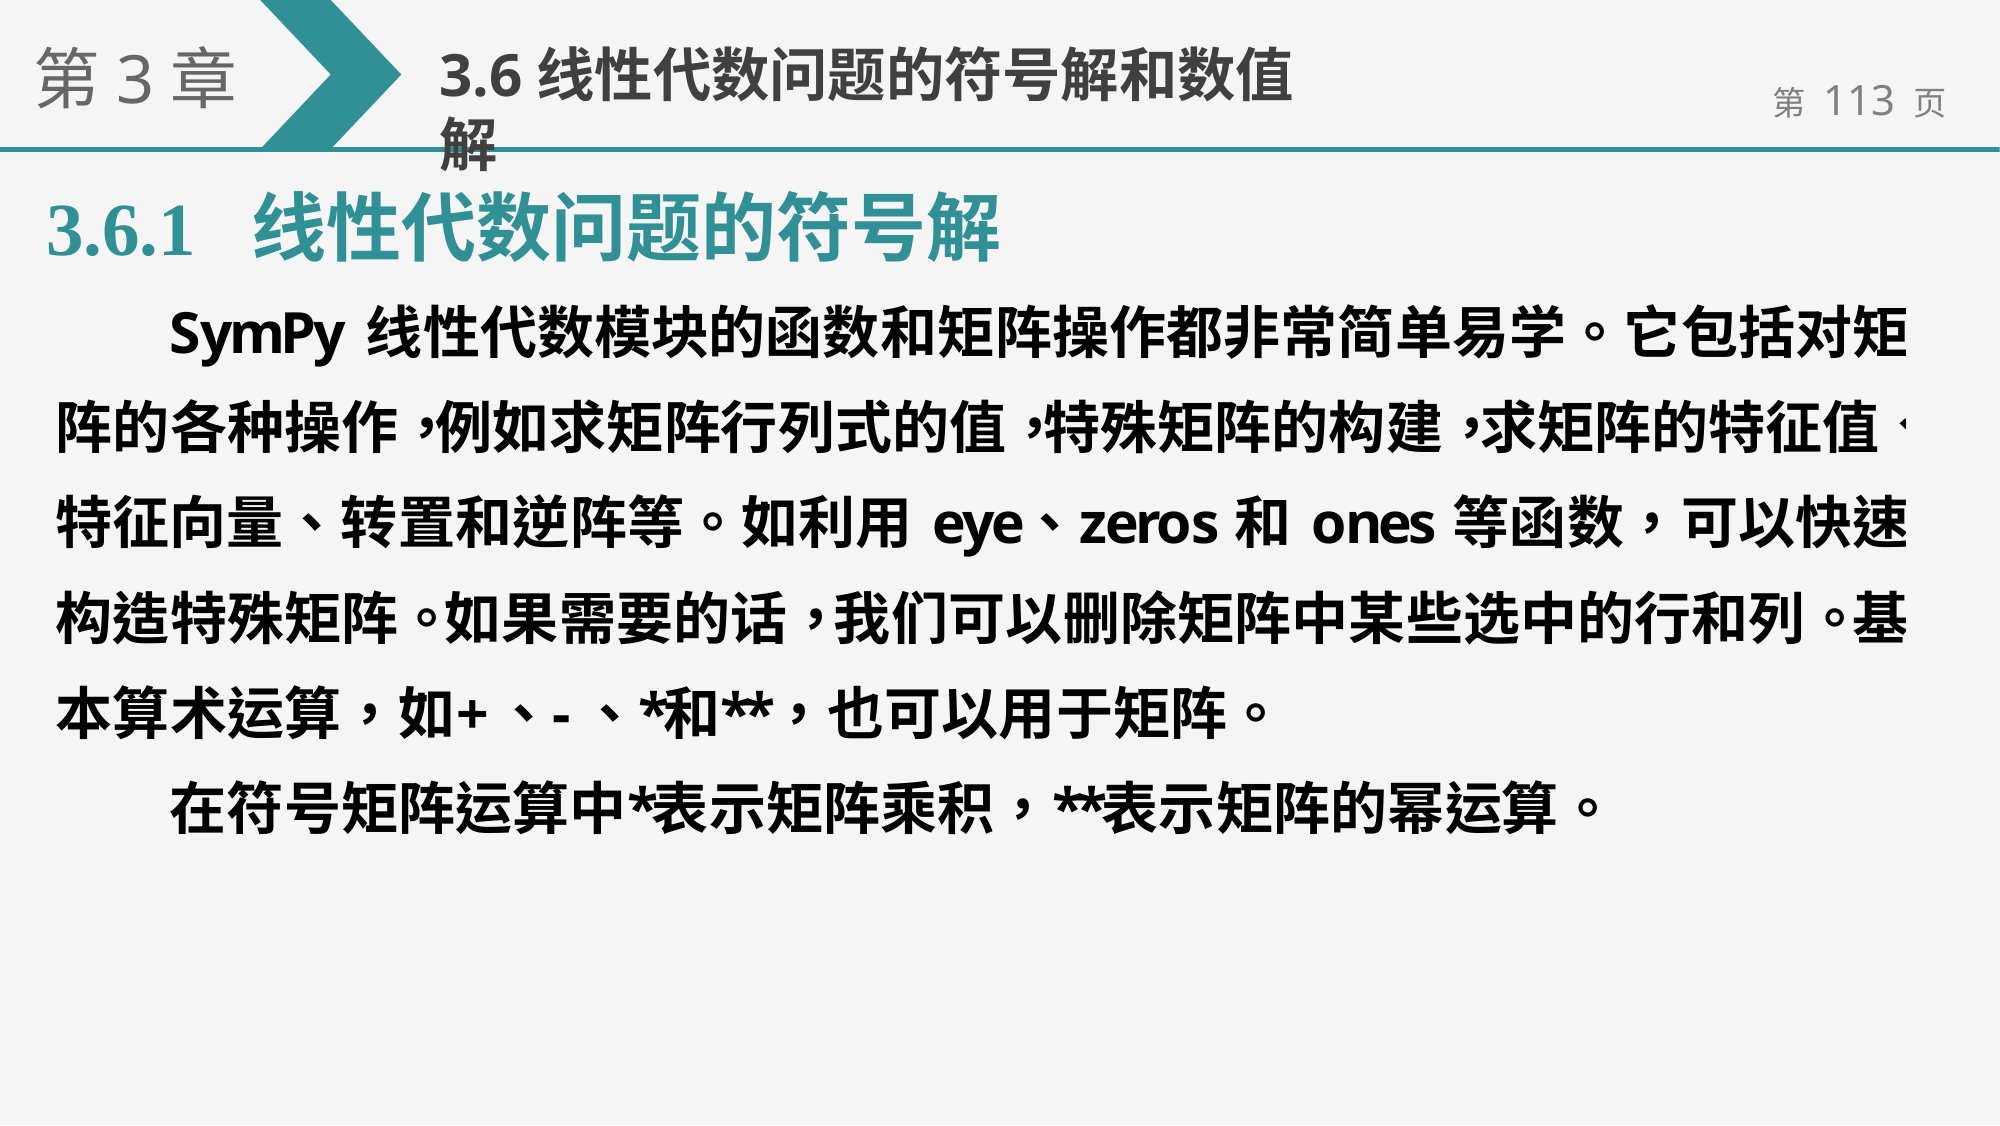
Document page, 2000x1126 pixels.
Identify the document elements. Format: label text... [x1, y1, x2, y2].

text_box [55, 285, 1906, 920]
text_box 3.6线性代数问题的符号解和数值解 [424, 31, 1366, 148]
text_box 第3章 [19, 29, 253, 125]
text_box [258, 0, 403, 148]
text_box 3.6.1 线性代数问题的符号解 [31, 161, 1863, 278]
